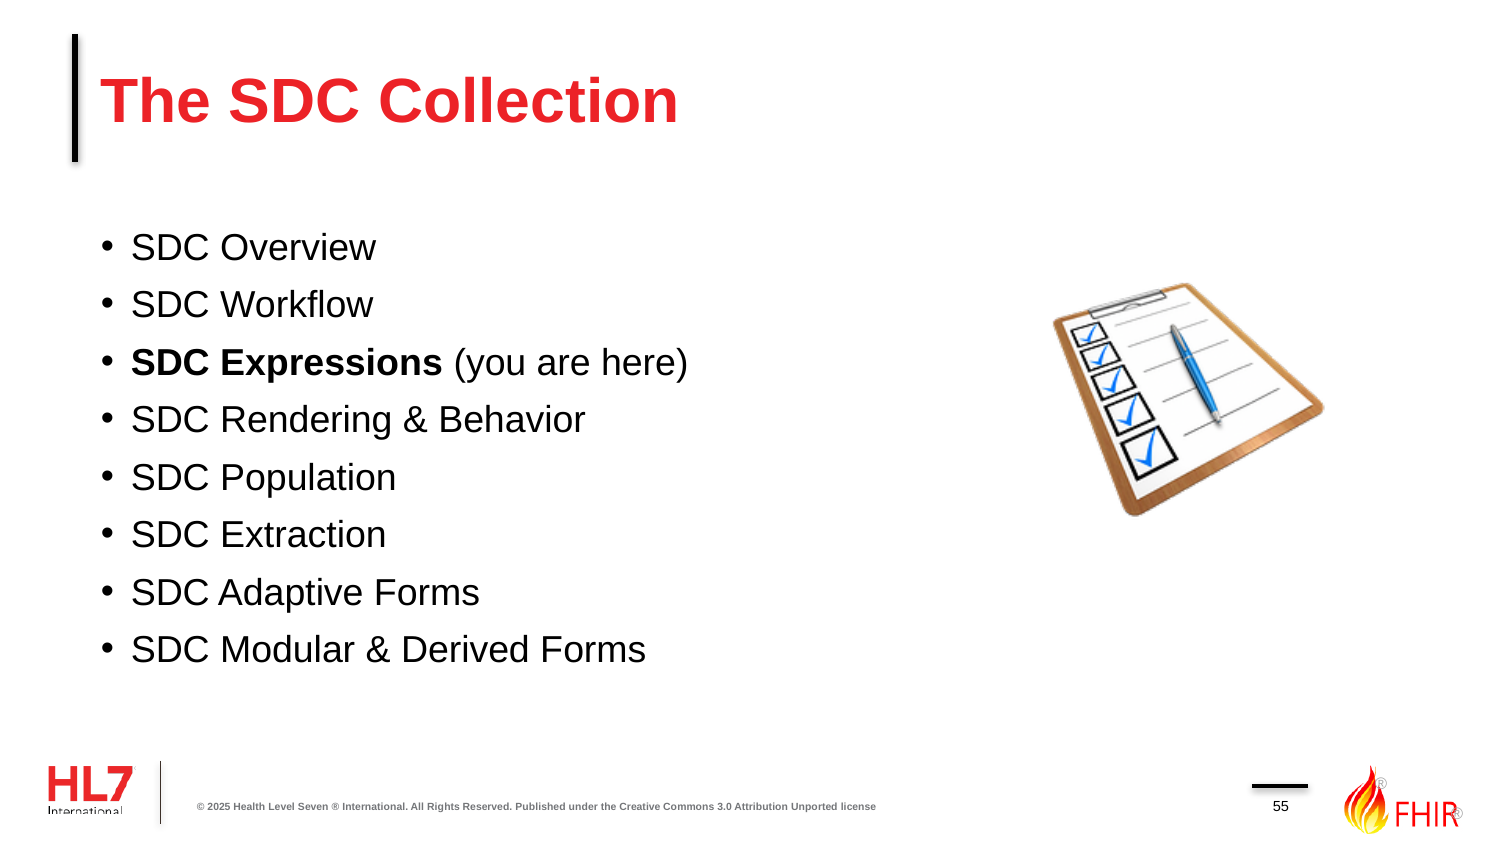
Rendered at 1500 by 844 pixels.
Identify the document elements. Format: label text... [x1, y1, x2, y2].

footer © 2025 Health Level Seven ® International. All Rights Reserved. Published under the Creative Commons 3.0 Attribution Unported license [196, 786, 941, 813]
slide_number 55 [1258, 786, 1304, 814]
list SDC Overview SDC Workflow SDC Expressions (you are here) SDC Rendering & Behavior SDC Population SDC Extraction SDC Adaptive Forms SDC Modular & Derived Forms [100, 222, 1451, 731]
picture [1339, 760, 1463, 837]
title The SDC Collection [100, 33, 1451, 163]
picture [1043, 238, 1326, 521]
